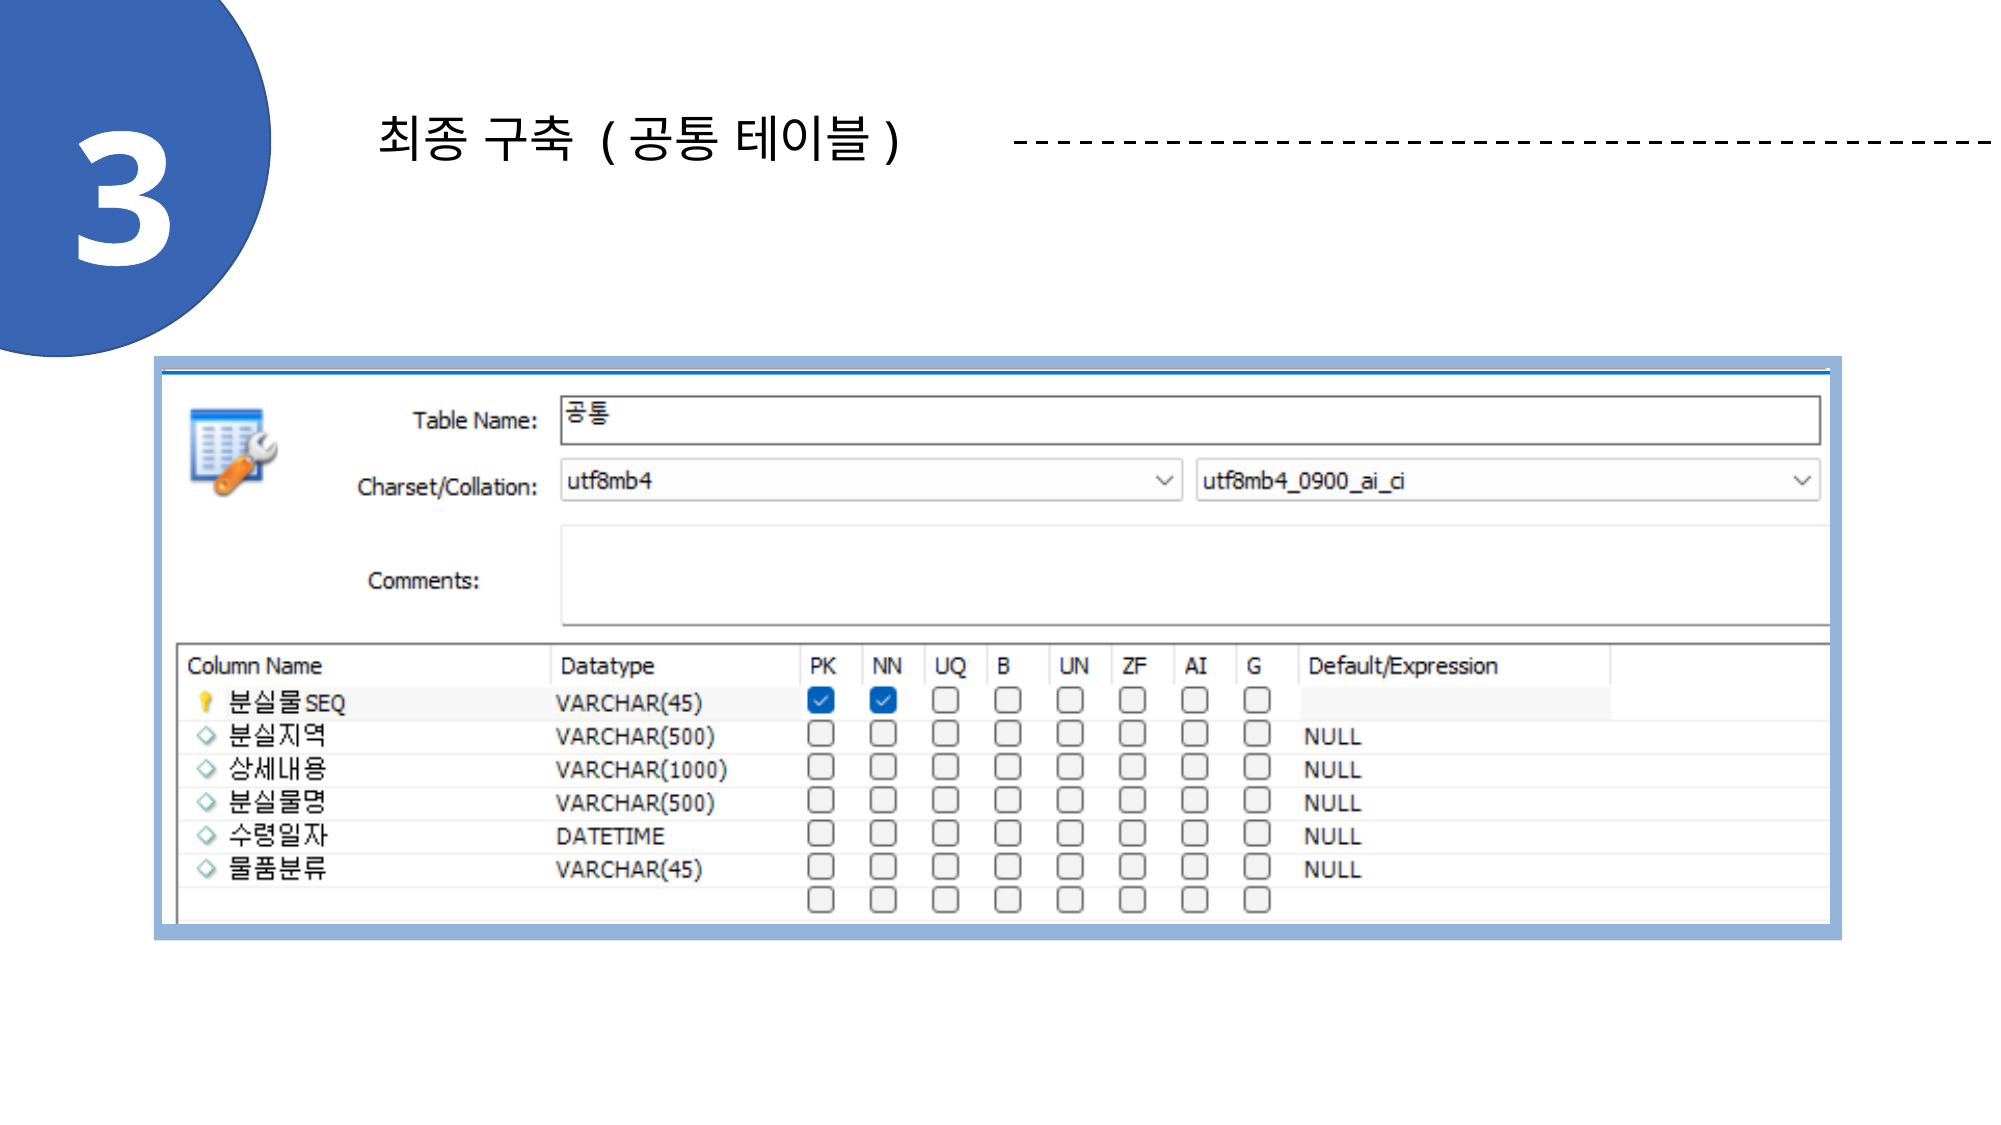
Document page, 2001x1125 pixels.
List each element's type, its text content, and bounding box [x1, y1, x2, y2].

text_box [0, 308, 194, 358]
text_box 최종 구축 (공통 테이블) [362, 99, 980, 175]
picture [162, 368, 1830, 924]
text_box [153, 355, 1843, 941]
text_box [249, 44, 272, 237]
text_box 3 [0, 0, 249, 308]
